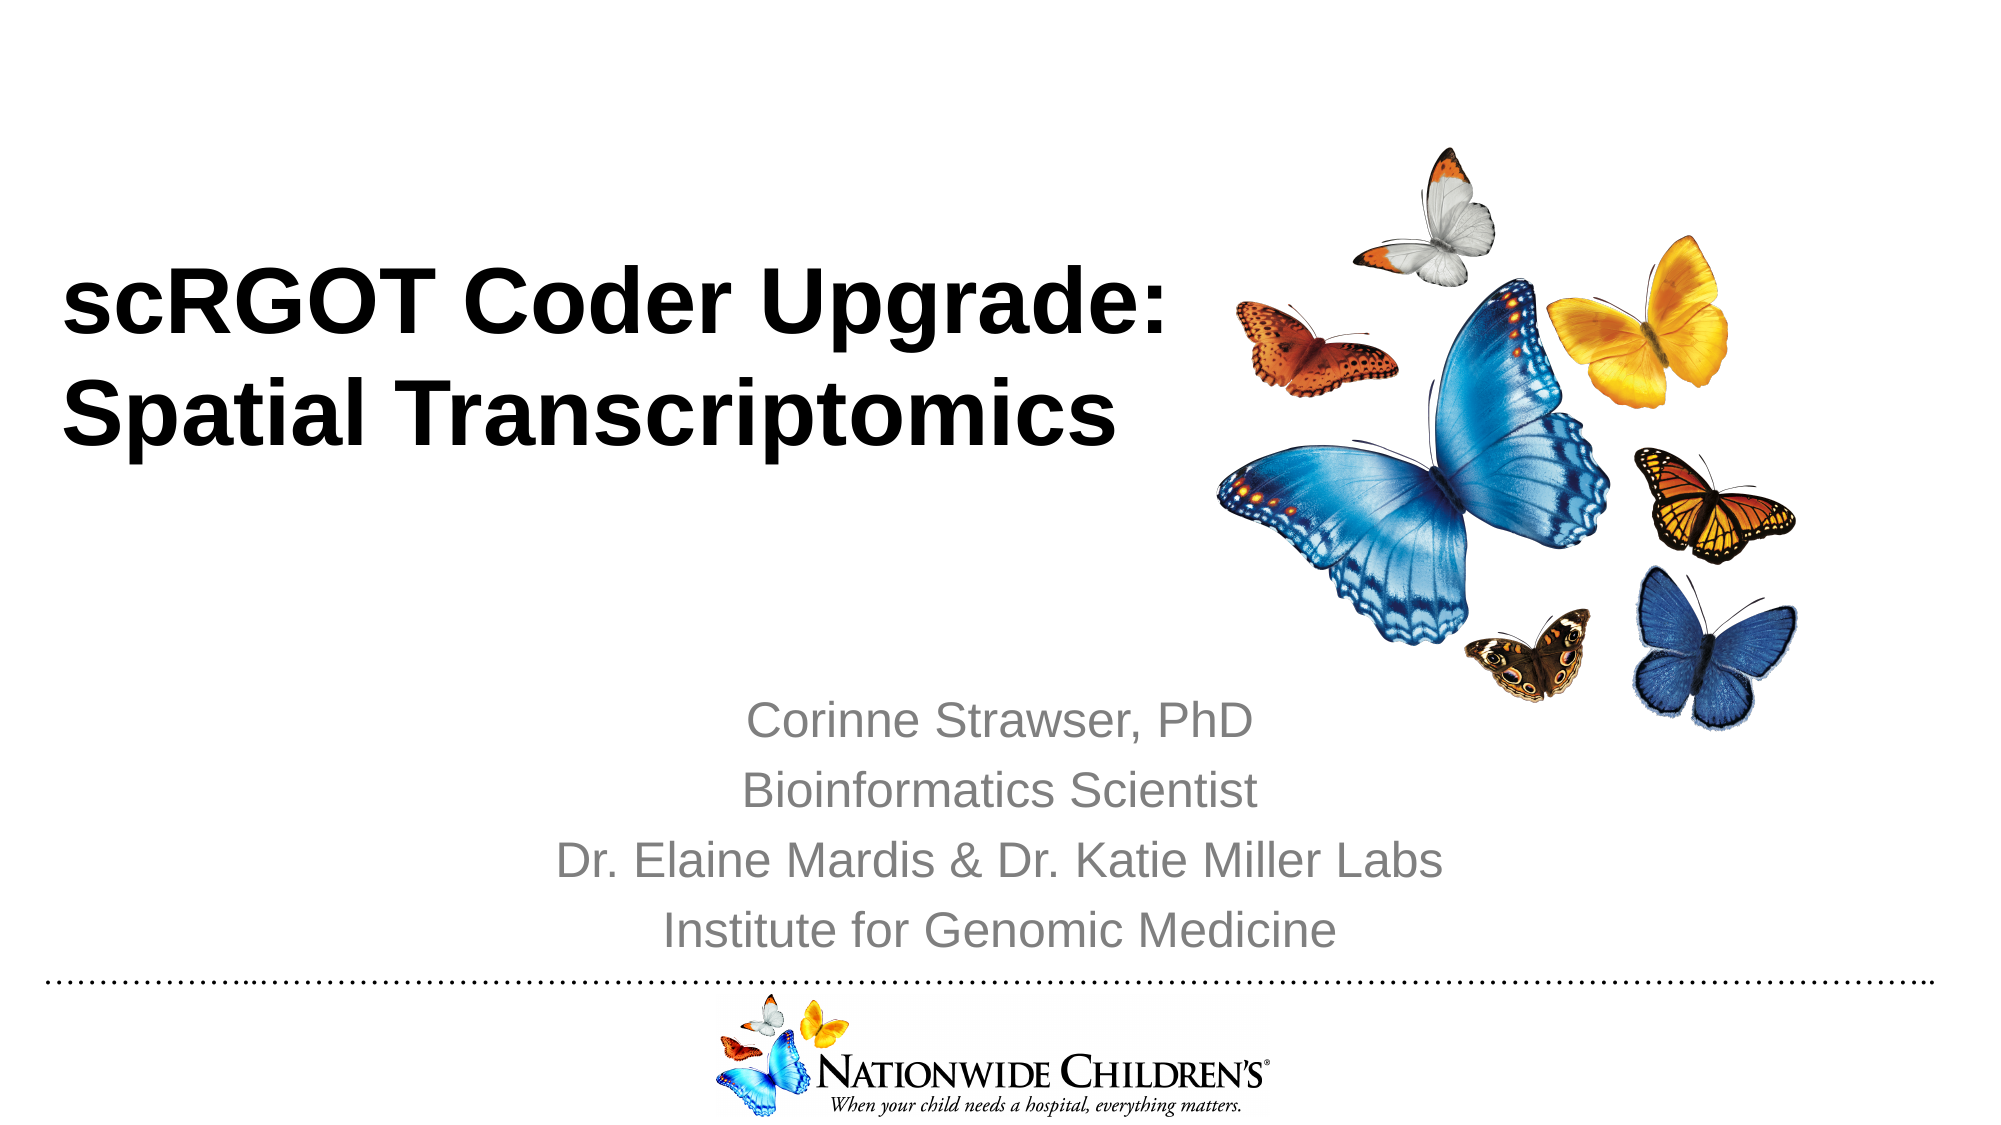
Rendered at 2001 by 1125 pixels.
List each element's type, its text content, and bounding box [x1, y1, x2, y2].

title scRGOT Coder Upgrade: Spatial Transcriptomics [46, 126, 1632, 577]
picture [716, 994, 1270, 1117]
subtitle Corinne Strawser, PhD Bioinformatics Scientist Dr. Elaine Mardis & Dr. Katie Miller Labs Institute for Genomic Medicine [300, 679, 1700, 932]
picture [1176, 108, 1883, 788]
